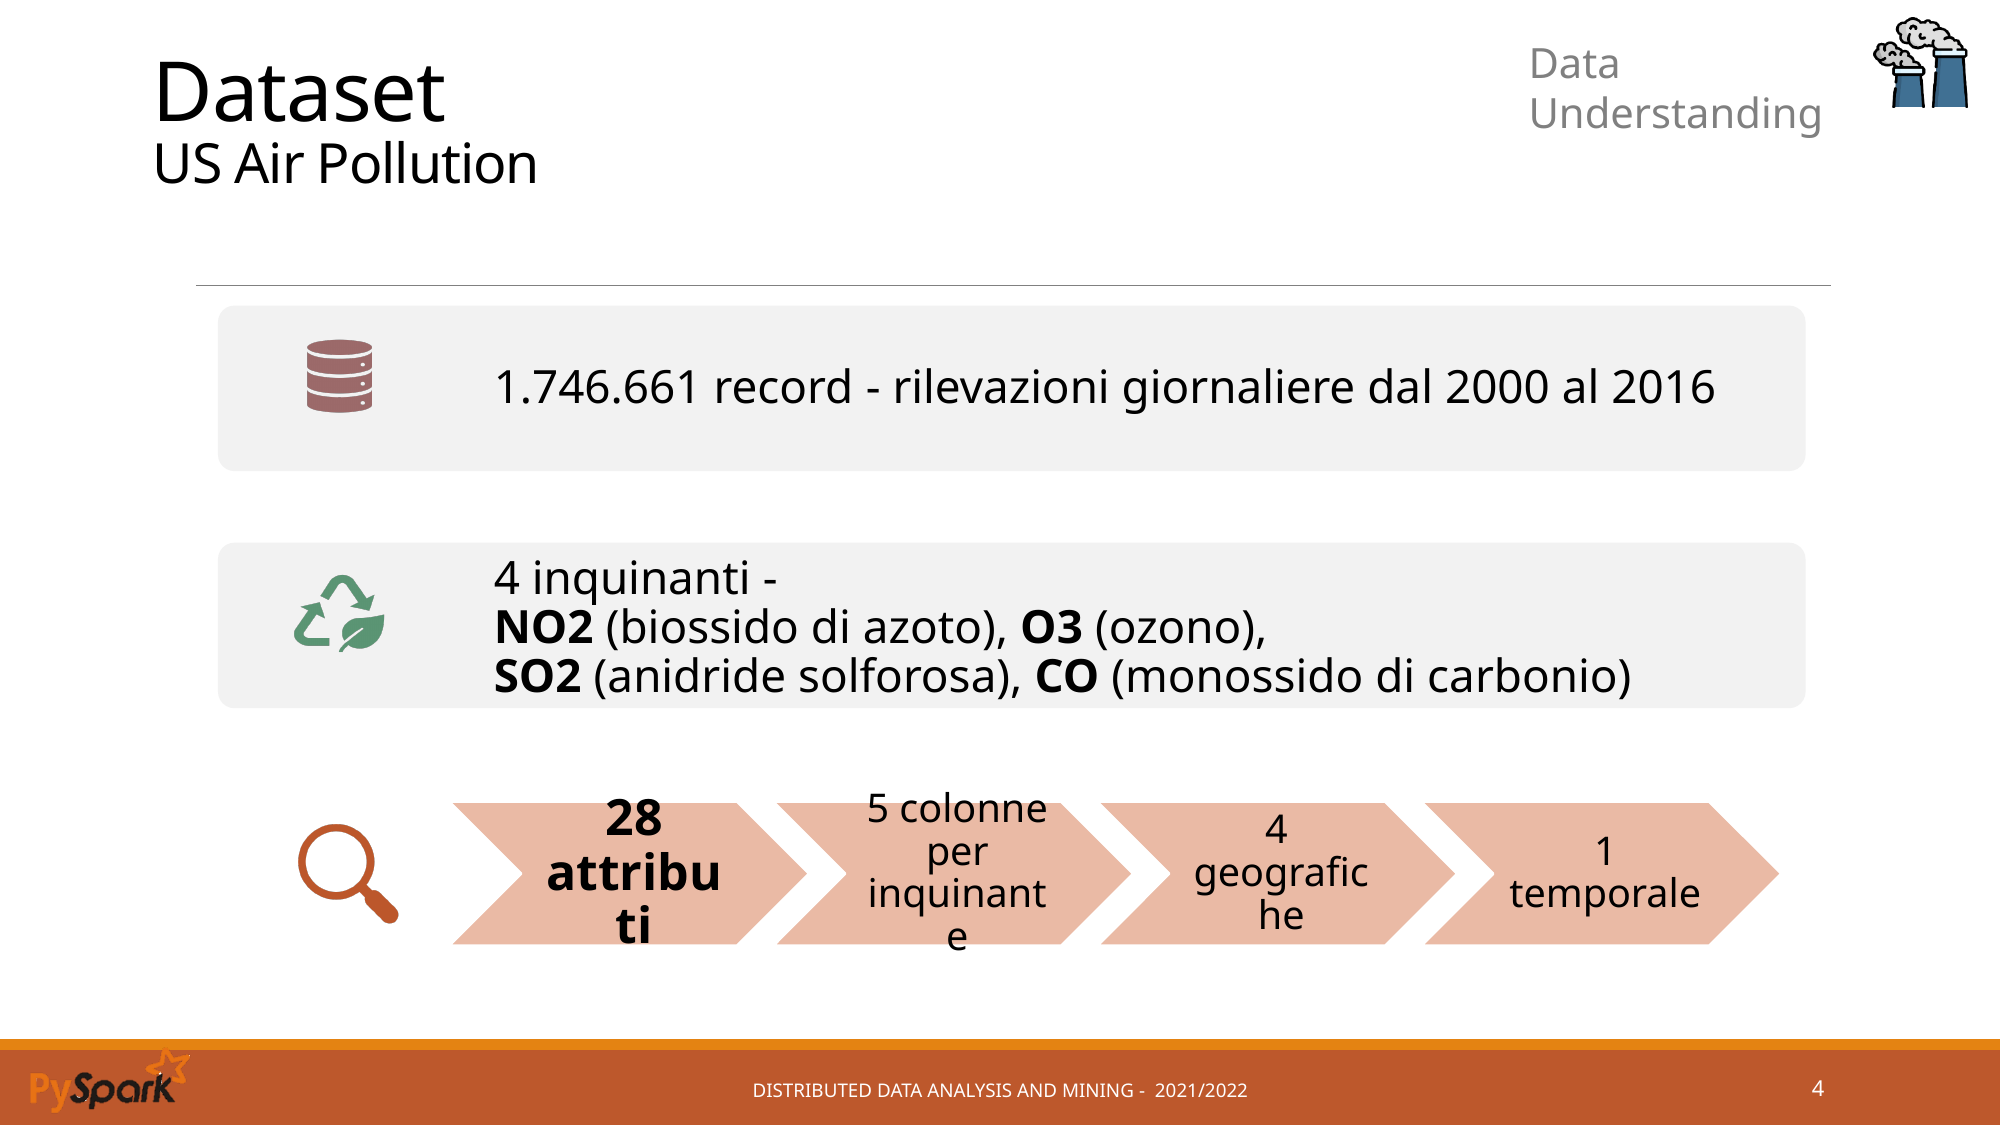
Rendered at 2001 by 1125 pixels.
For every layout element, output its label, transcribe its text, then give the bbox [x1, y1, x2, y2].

text_box [217, 305, 469, 472]
title Dataset US Air Pollution [138, 41, 559, 207]
text_box [283, 330, 396, 423]
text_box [470, 305, 1805, 472]
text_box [448, 707, 1783, 1040]
slide_number 4 [1624, 1059, 1840, 1120]
text_box [283, 567, 396, 660]
picture [1873, 16, 1969, 109]
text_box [470, 542, 1805, 709]
text_box [287, 812, 410, 935]
text_box Data Understanding [1513, 29, 1909, 145]
text_box [217, 542, 469, 709]
picture [28, 1030, 191, 1125]
footer Distributed Data Analysis and Mining - 2021/2022 [604, 1059, 1396, 1120]
